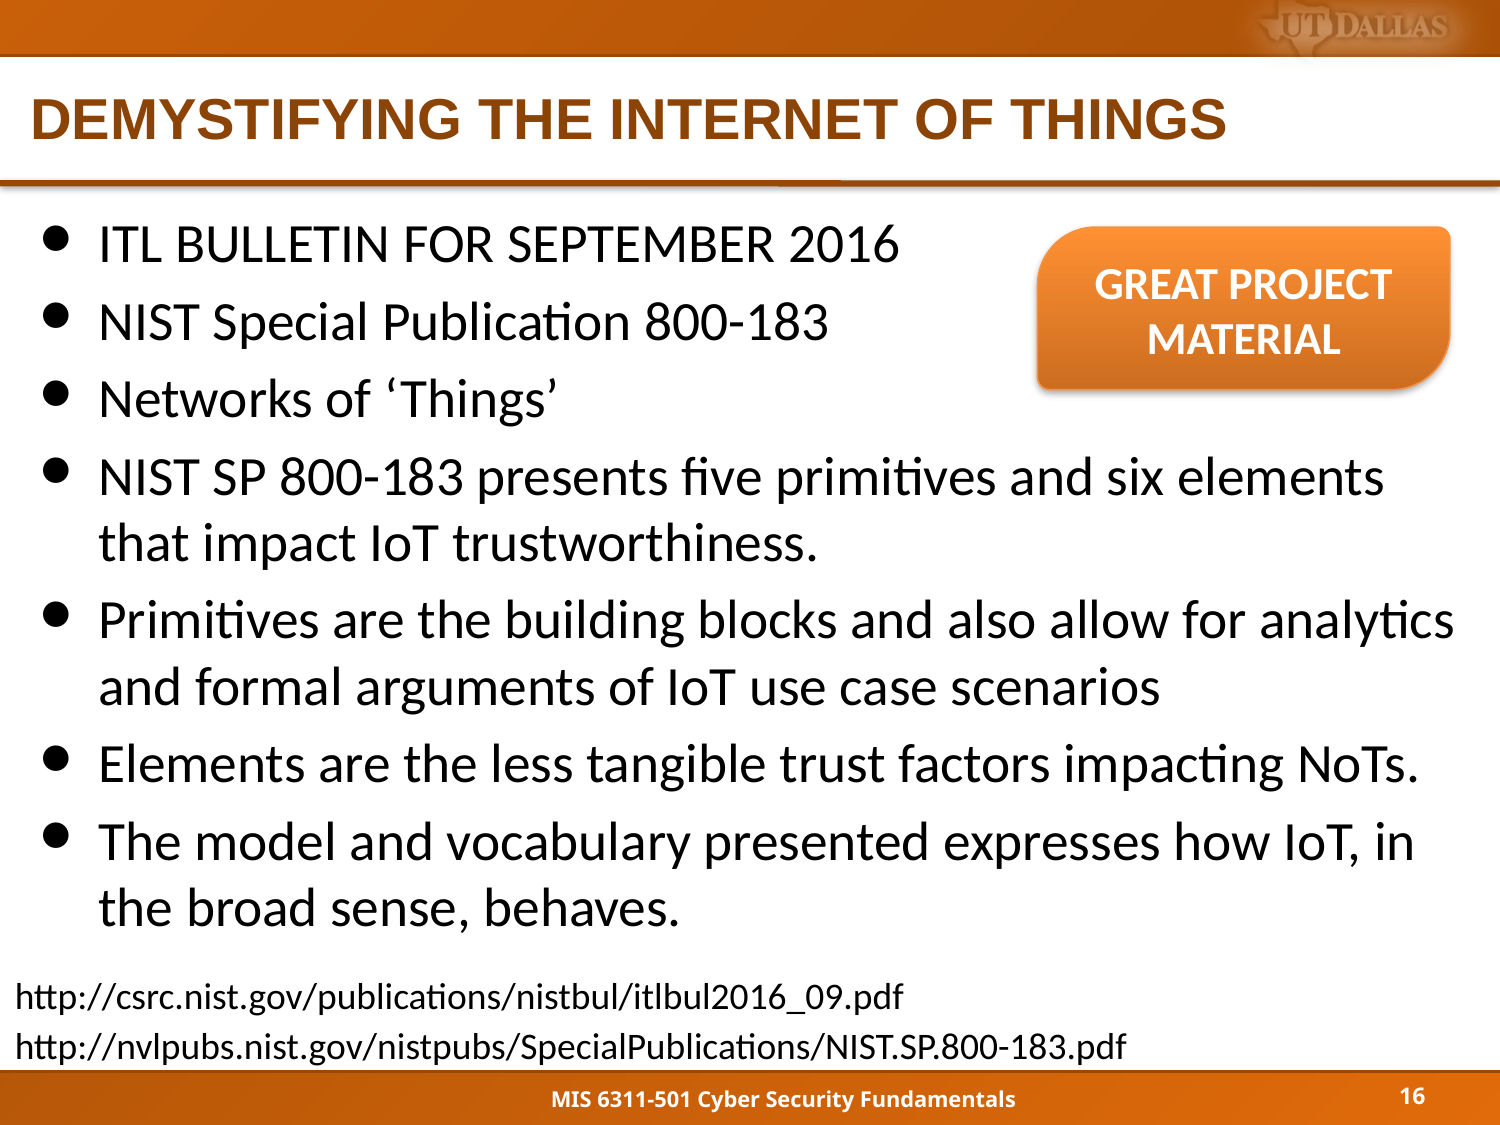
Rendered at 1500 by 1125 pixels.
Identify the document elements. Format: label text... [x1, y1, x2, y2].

text_box http://nvlpubs.nist.gov/nistpubs/SpecialPublications/NIST.SP.800-183.pdf [0, 1025, 1500, 1075]
slide_number 16 [1350, 1076, 1475, 1120]
picture [1218, 0, 1500, 64]
title DEMYSTIFYING THE INTERNET OF THINGS [0, 64, 1500, 178]
text_box GREAT PROJECT MATERIAL [1036, 226, 1451, 391]
list ITL BULLETIN FOR SEPTEMBER 2016 NIST Special Publication 800-183 Networks of ‘Things’ NIST SP 800-183 presents five primitives and six elements that impact IoT trustworthiness. Primitives are the building blocks and also allow for analytics and formal arguments of IoT use case scenarios Elements are the less tangible trust factors impacting NoTs. The model and vocabulary presented expresses how IoT, in the broad sense, behaves. [24, 199, 1500, 951]
text_box http://csrc.nist.gov/publications/nistbul/itlbul2016_09.pdf [0, 964, 1500, 1025]
